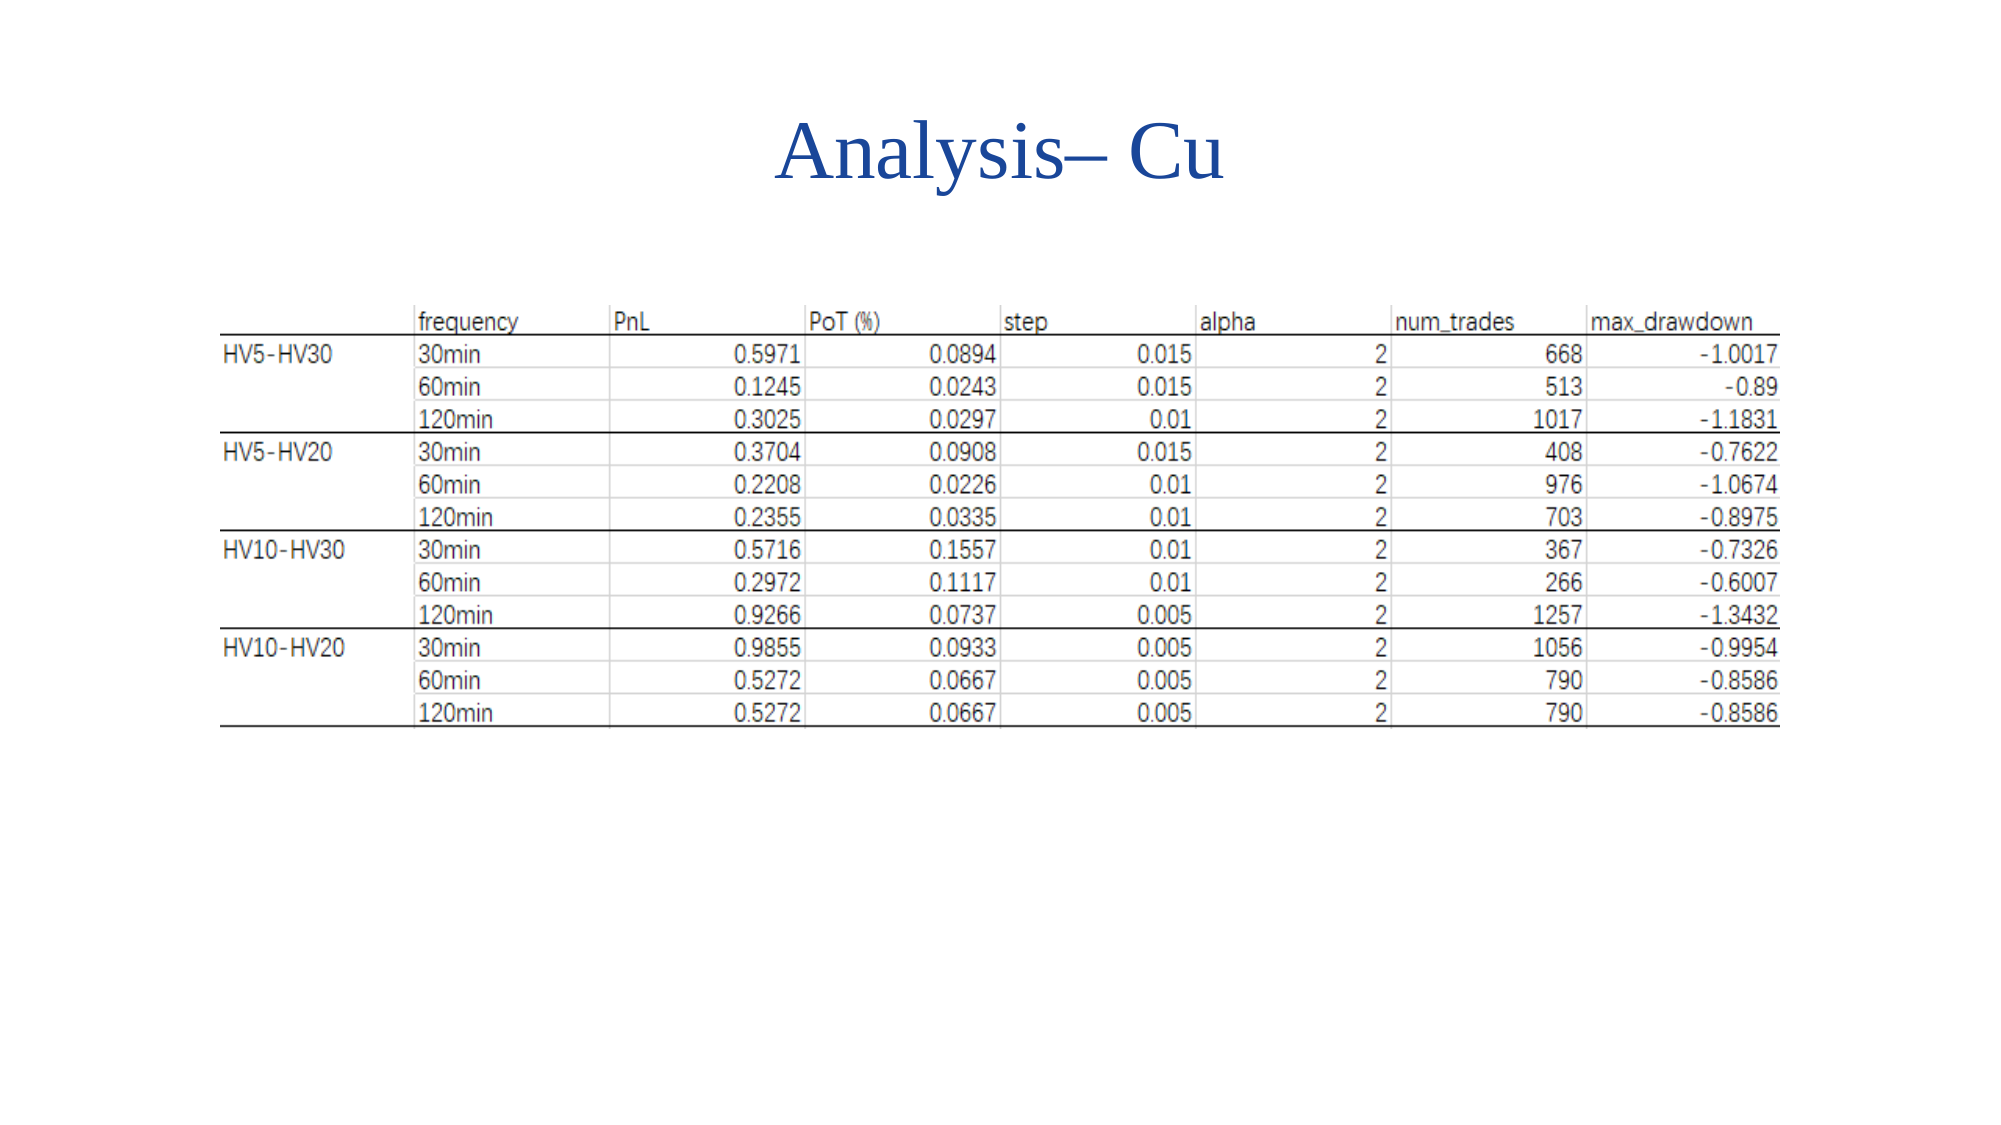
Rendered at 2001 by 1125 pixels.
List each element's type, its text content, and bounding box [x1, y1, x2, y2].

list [220, 305, 1780, 729]
title Analysis– Cu [99, 49, 1900, 253]
